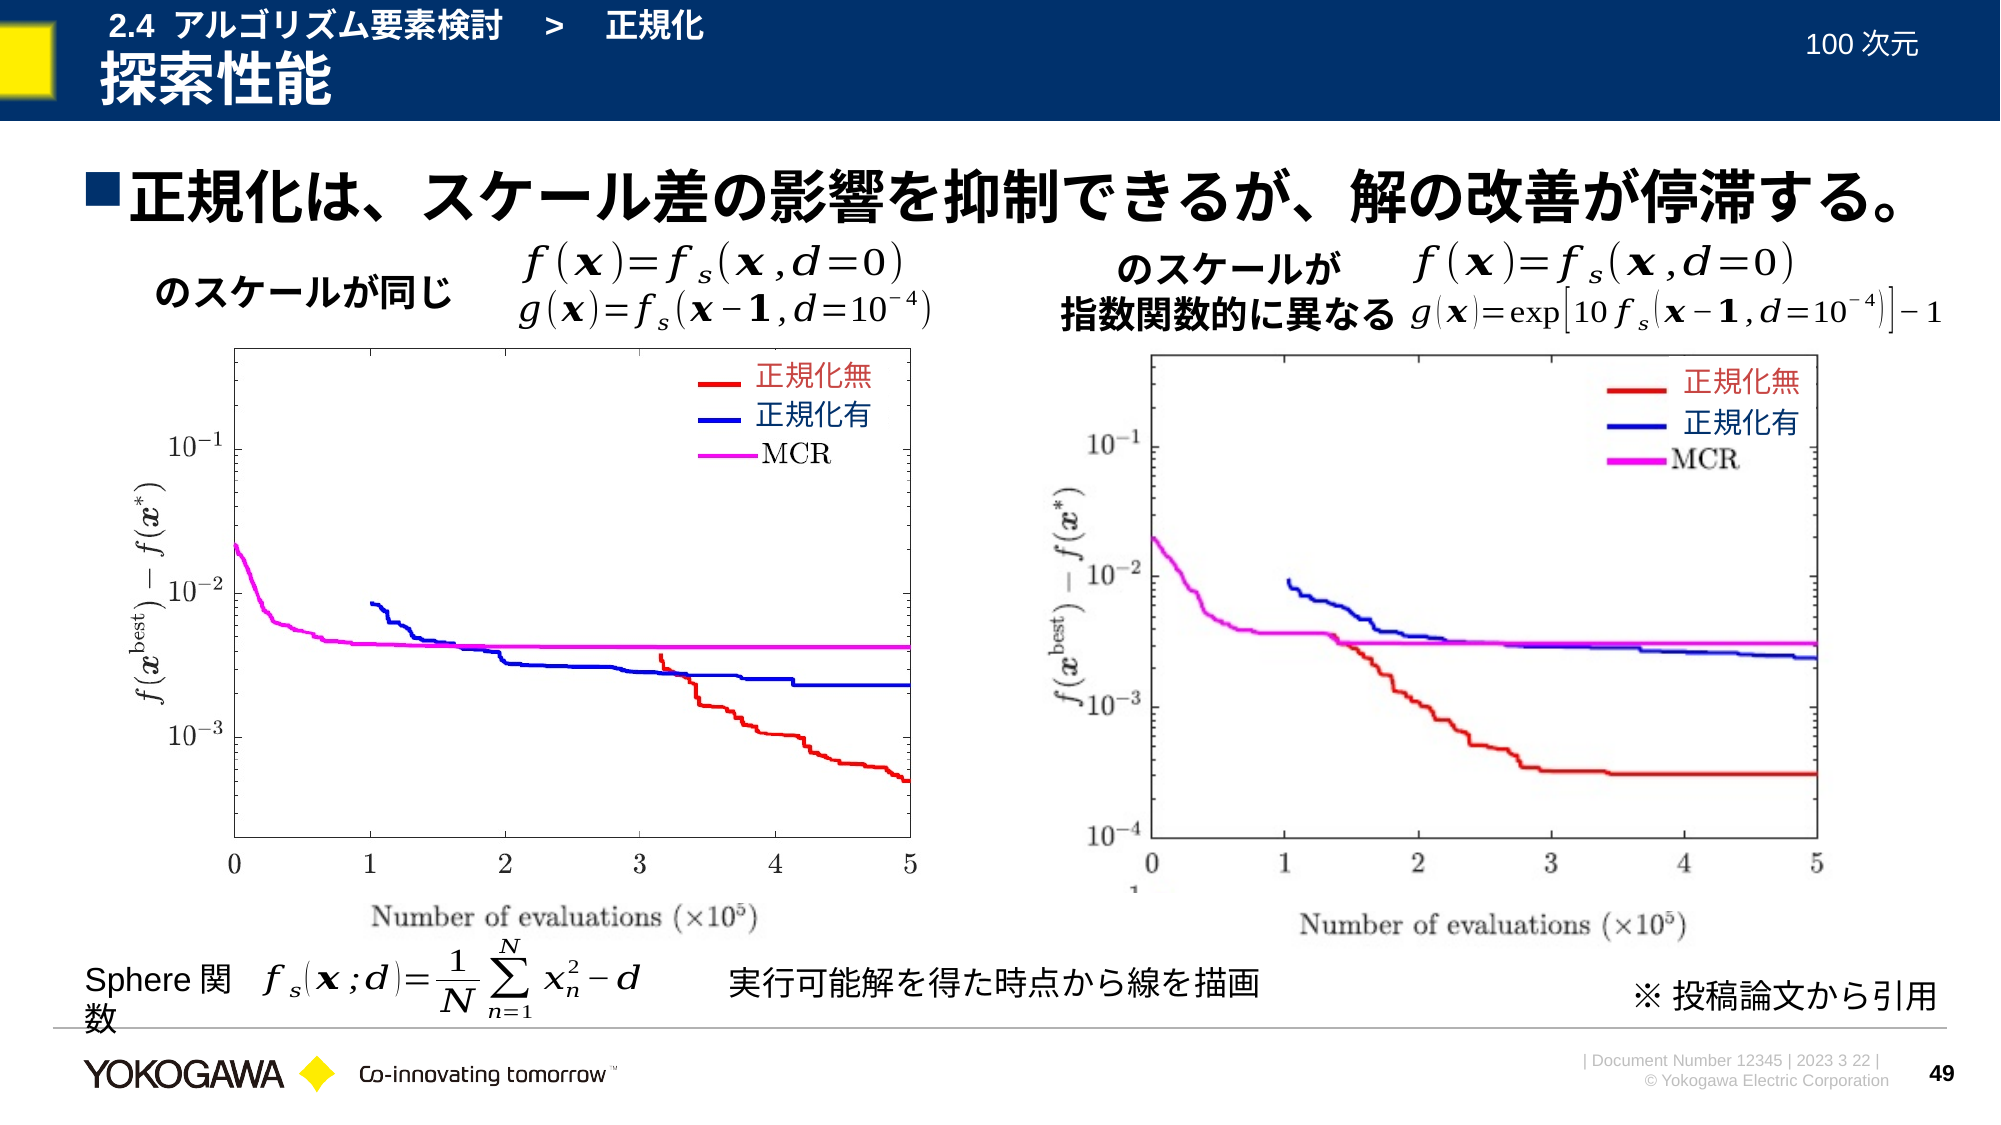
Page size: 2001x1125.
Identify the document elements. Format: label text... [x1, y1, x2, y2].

picture [1042, 911, 1855, 955]
text_box Sphere関数 [69, 950, 276, 1046]
picture [114, 328, 926, 886]
text_box 2.4 アルゴリズム要素検討 > 正規化 [93, 0, 1000, 52]
picture [83, 1055, 617, 1093]
picture [0, 6, 69, 115]
text_box ※投稿論文から引用 [1616, 967, 2000, 1023]
picture [1042, 336, 1839, 893]
text_box 正規化は、スケール差の影響を抑制できるが、解の改善が停滞する。 [66, 161, 1905, 258]
text_box 実行可能解を得た時点から線を描画 [714, 954, 1286, 1010]
slide_number 49 [1904, 1042, 1970, 1103]
title 探索性能 [84, 39, 1955, 125]
picture [114, 903, 926, 947]
